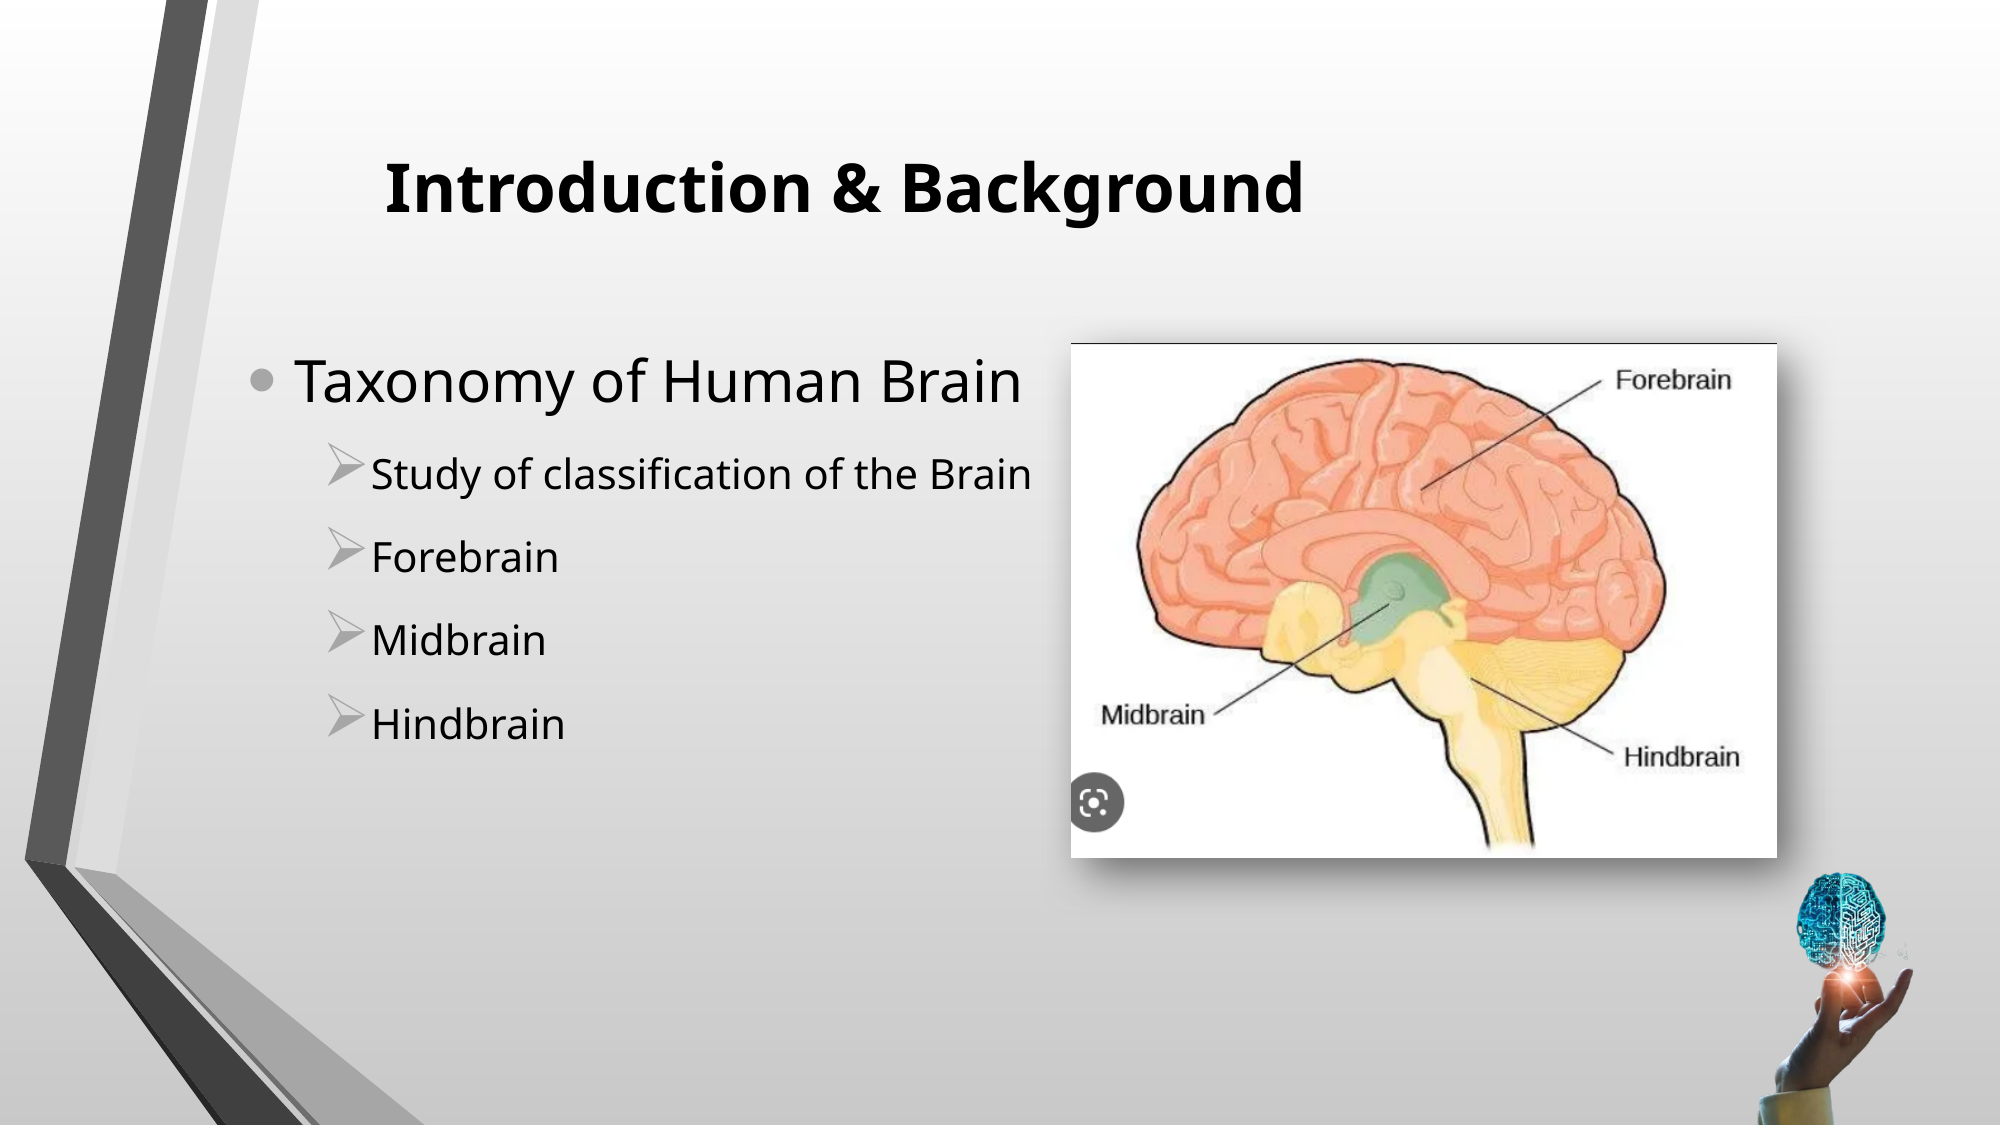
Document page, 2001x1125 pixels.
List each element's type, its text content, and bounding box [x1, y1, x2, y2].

text_box Taxonomy of Human Brain Study of classification of the Brain Forebrain Midbrain Hindbrain [232, 329, 1662, 932]
picture [1652, 841, 2001, 1125]
title Introduction & Background [370, 129, 1524, 294]
picture [1071, 343, 1777, 859]
